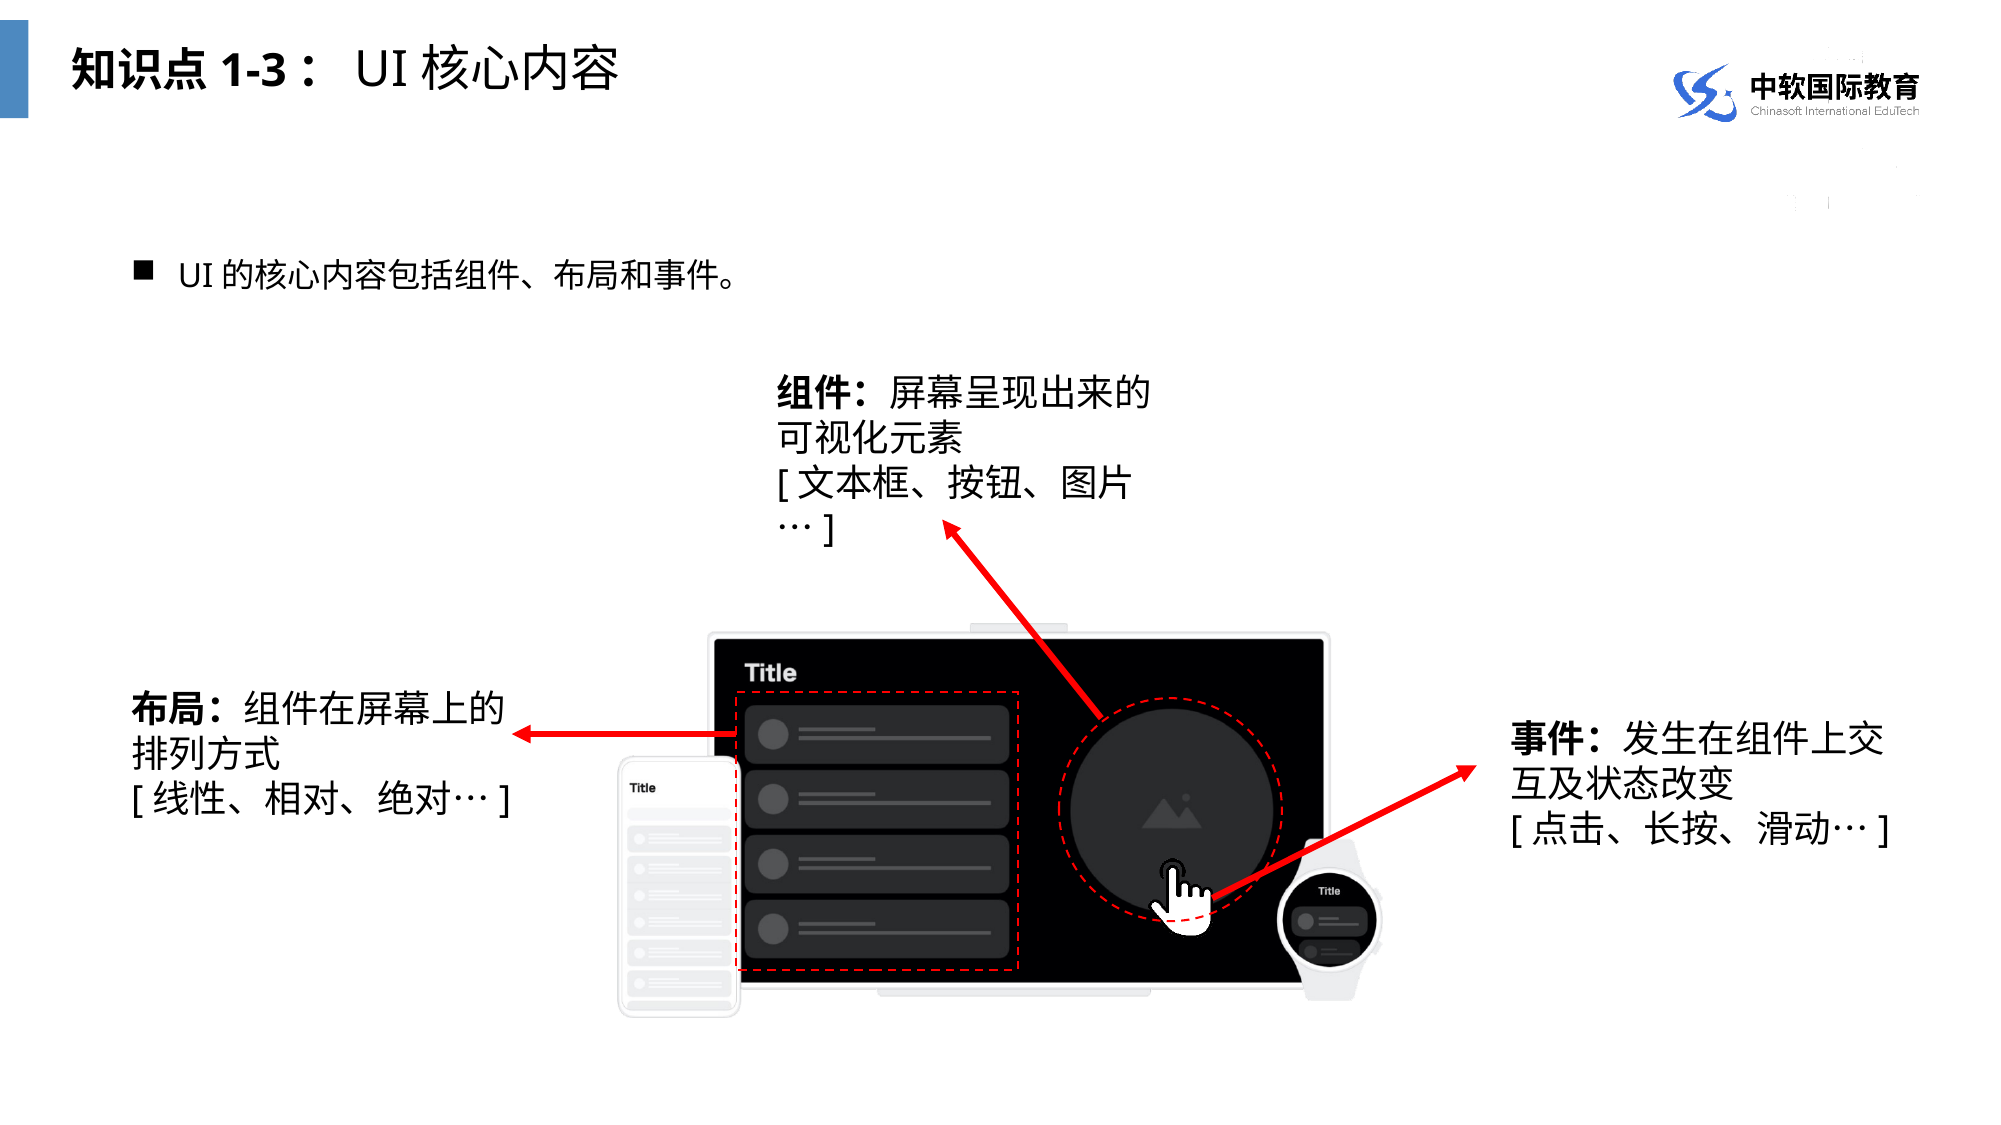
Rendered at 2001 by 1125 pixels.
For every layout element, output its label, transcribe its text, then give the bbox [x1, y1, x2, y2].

text_box 事件：发生在组件上交互及状态改变 [点击、长按、滑动…] [1495, 707, 1914, 858]
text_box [1212, 765, 1477, 899]
picture [1611, 26, 1981, 230]
text_box UI的核心内容包括组件、布局和事件。 [116, 226, 1904, 302]
picture [617, 623, 1383, 1018]
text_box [942, 519, 1102, 719]
text_box 组件：屏幕呈现出来的可视化元素 [文本框、按钮、图片…] [761, 361, 1181, 557]
text_box 布局：组件在屏幕上的排列方式 [线性、相对、绝对…] [116, 678, 535, 828]
text_box 知识点1-3：UI核心内容 [56, 28, 1121, 104]
